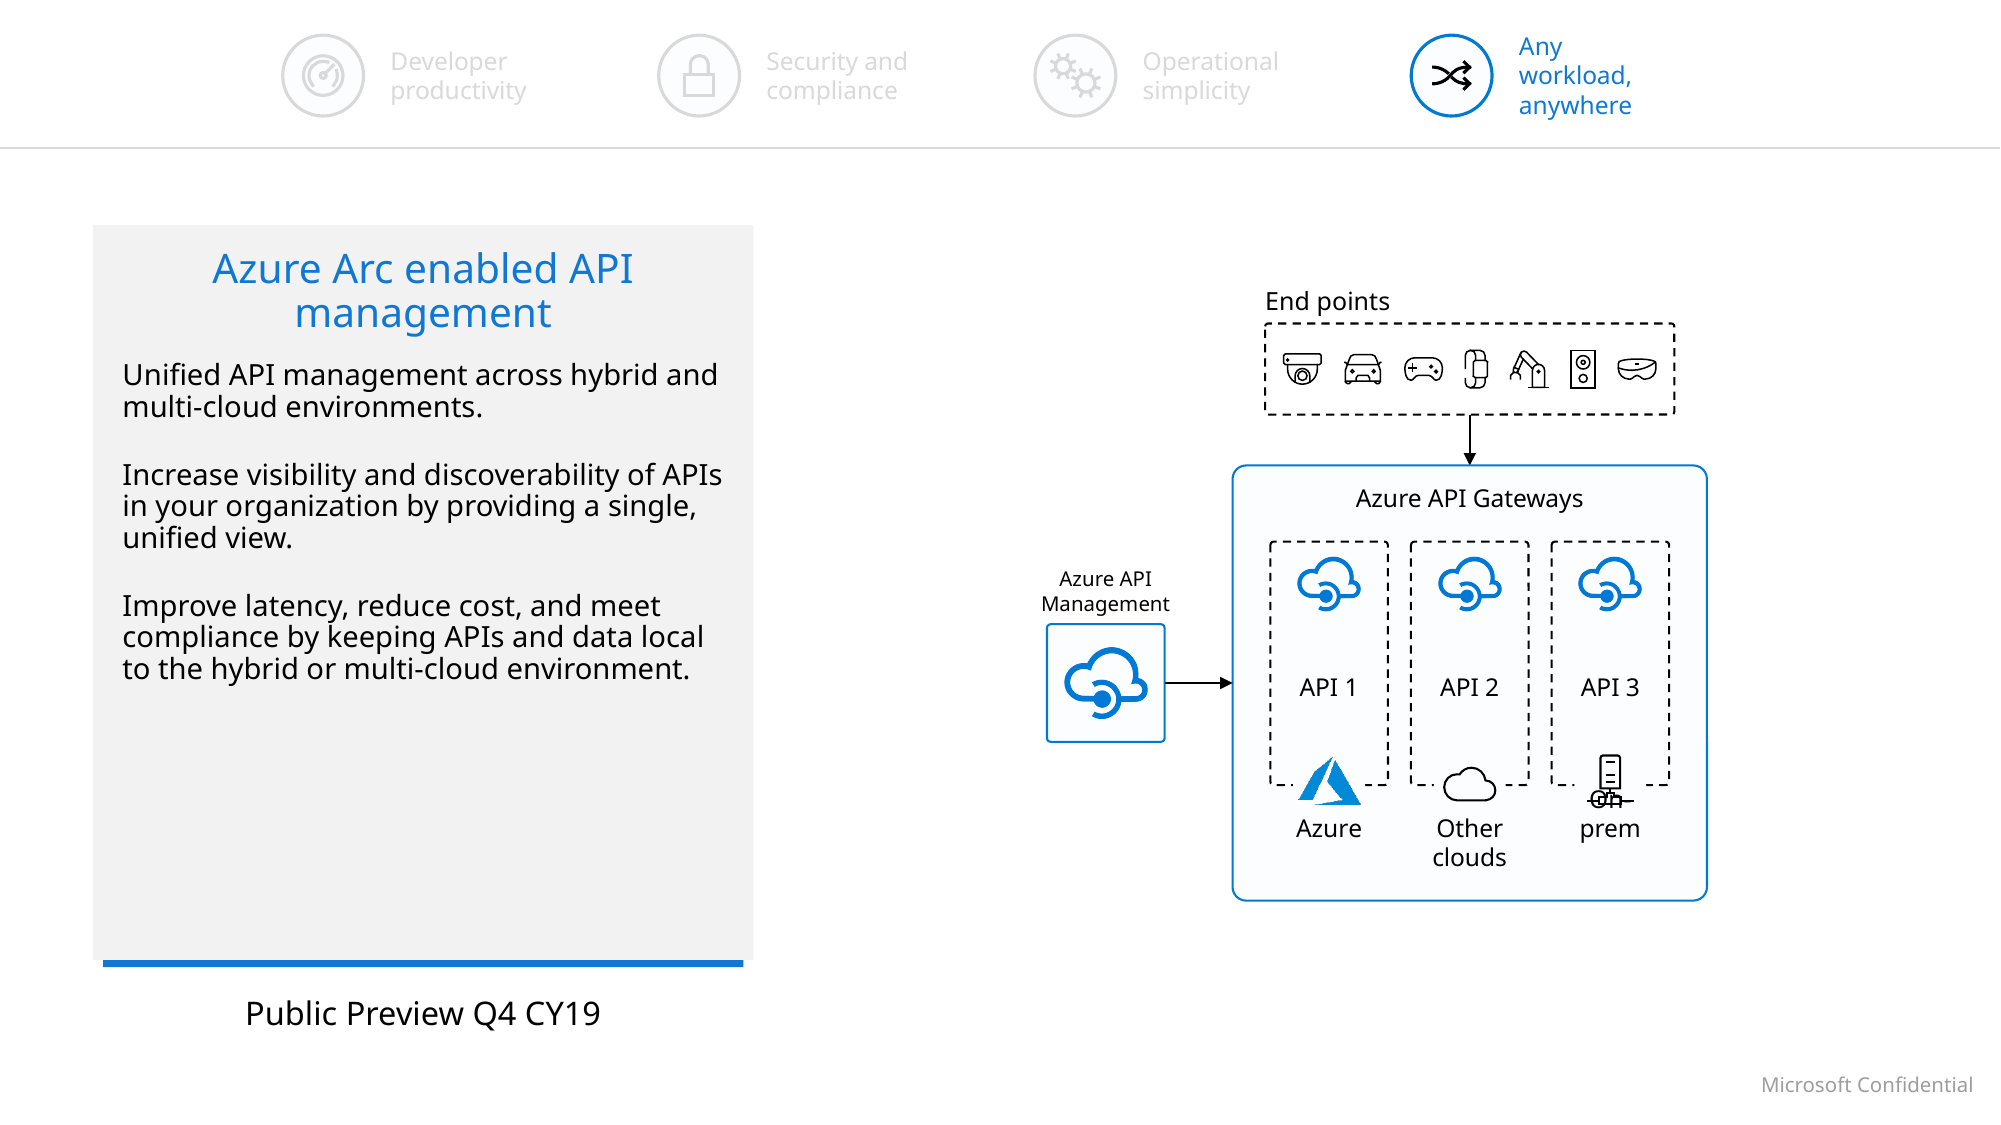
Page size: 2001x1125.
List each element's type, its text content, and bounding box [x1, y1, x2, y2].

text_box Public Preview Q4 CY19 [173, 982, 673, 1048]
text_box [282, 15, 1746, 136]
text_box Microsoft Confidential [1724, 1063, 1989, 1108]
text_box Azure Arc enabled API management Unified API management across hybrid and multi-cloud environments. Increase visibility and discoverability of APIs in your organization by providing a single, unified view. Improve latency, reduce cost, and meet compliance by keeping APIs and data local to the hybrid or multi-cloud environment. [92, 224, 754, 961]
text_box [102, 961, 744, 968]
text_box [1040, 284, 1708, 901]
